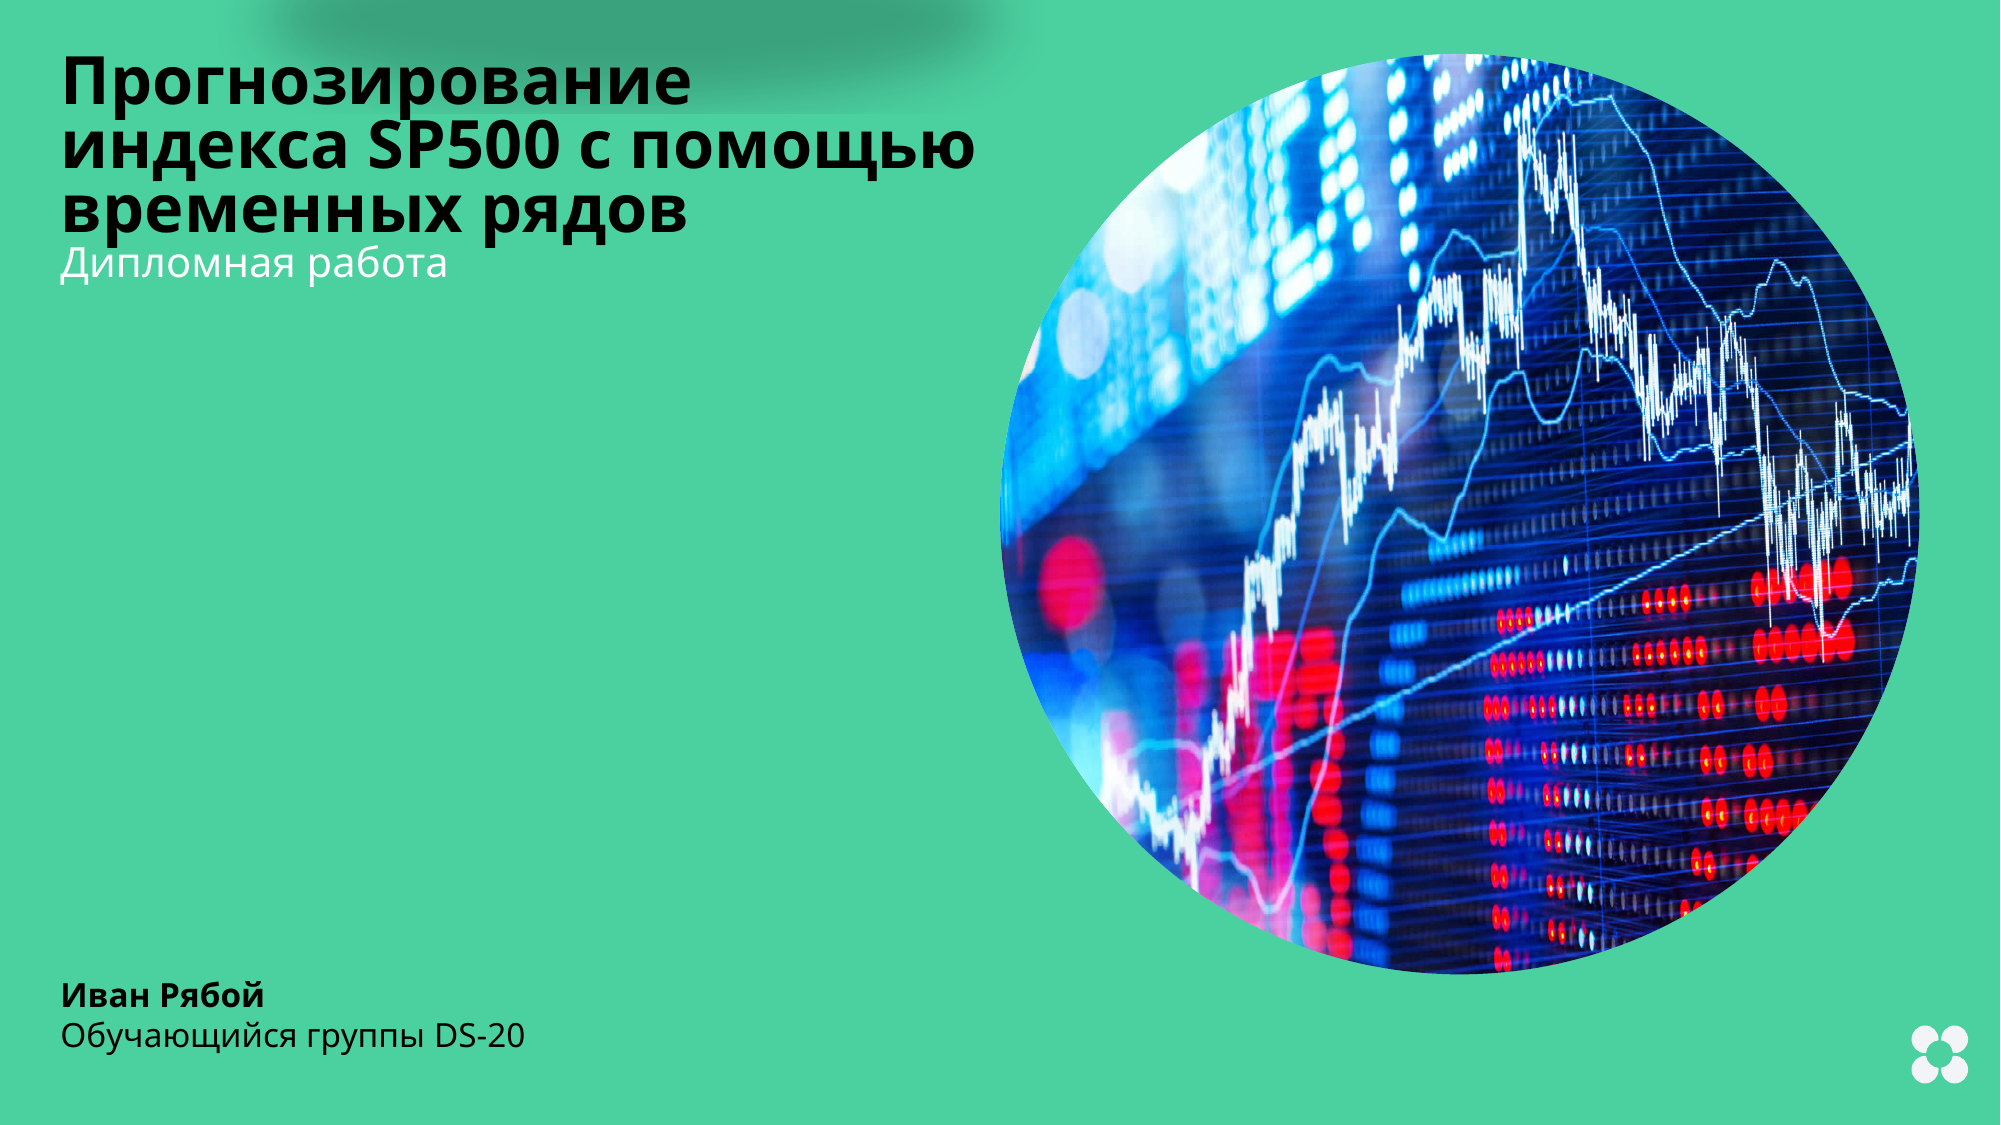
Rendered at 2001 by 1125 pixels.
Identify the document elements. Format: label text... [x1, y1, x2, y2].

text_box Иван Рябой Обучающийся группы DS-20 [60, 946, 686, 1055]
picture [999, 53, 1920, 975]
text_box Прогнозирование индекса SP500 с помощью временных рядов Дипломная работа [60, 53, 994, 676]
